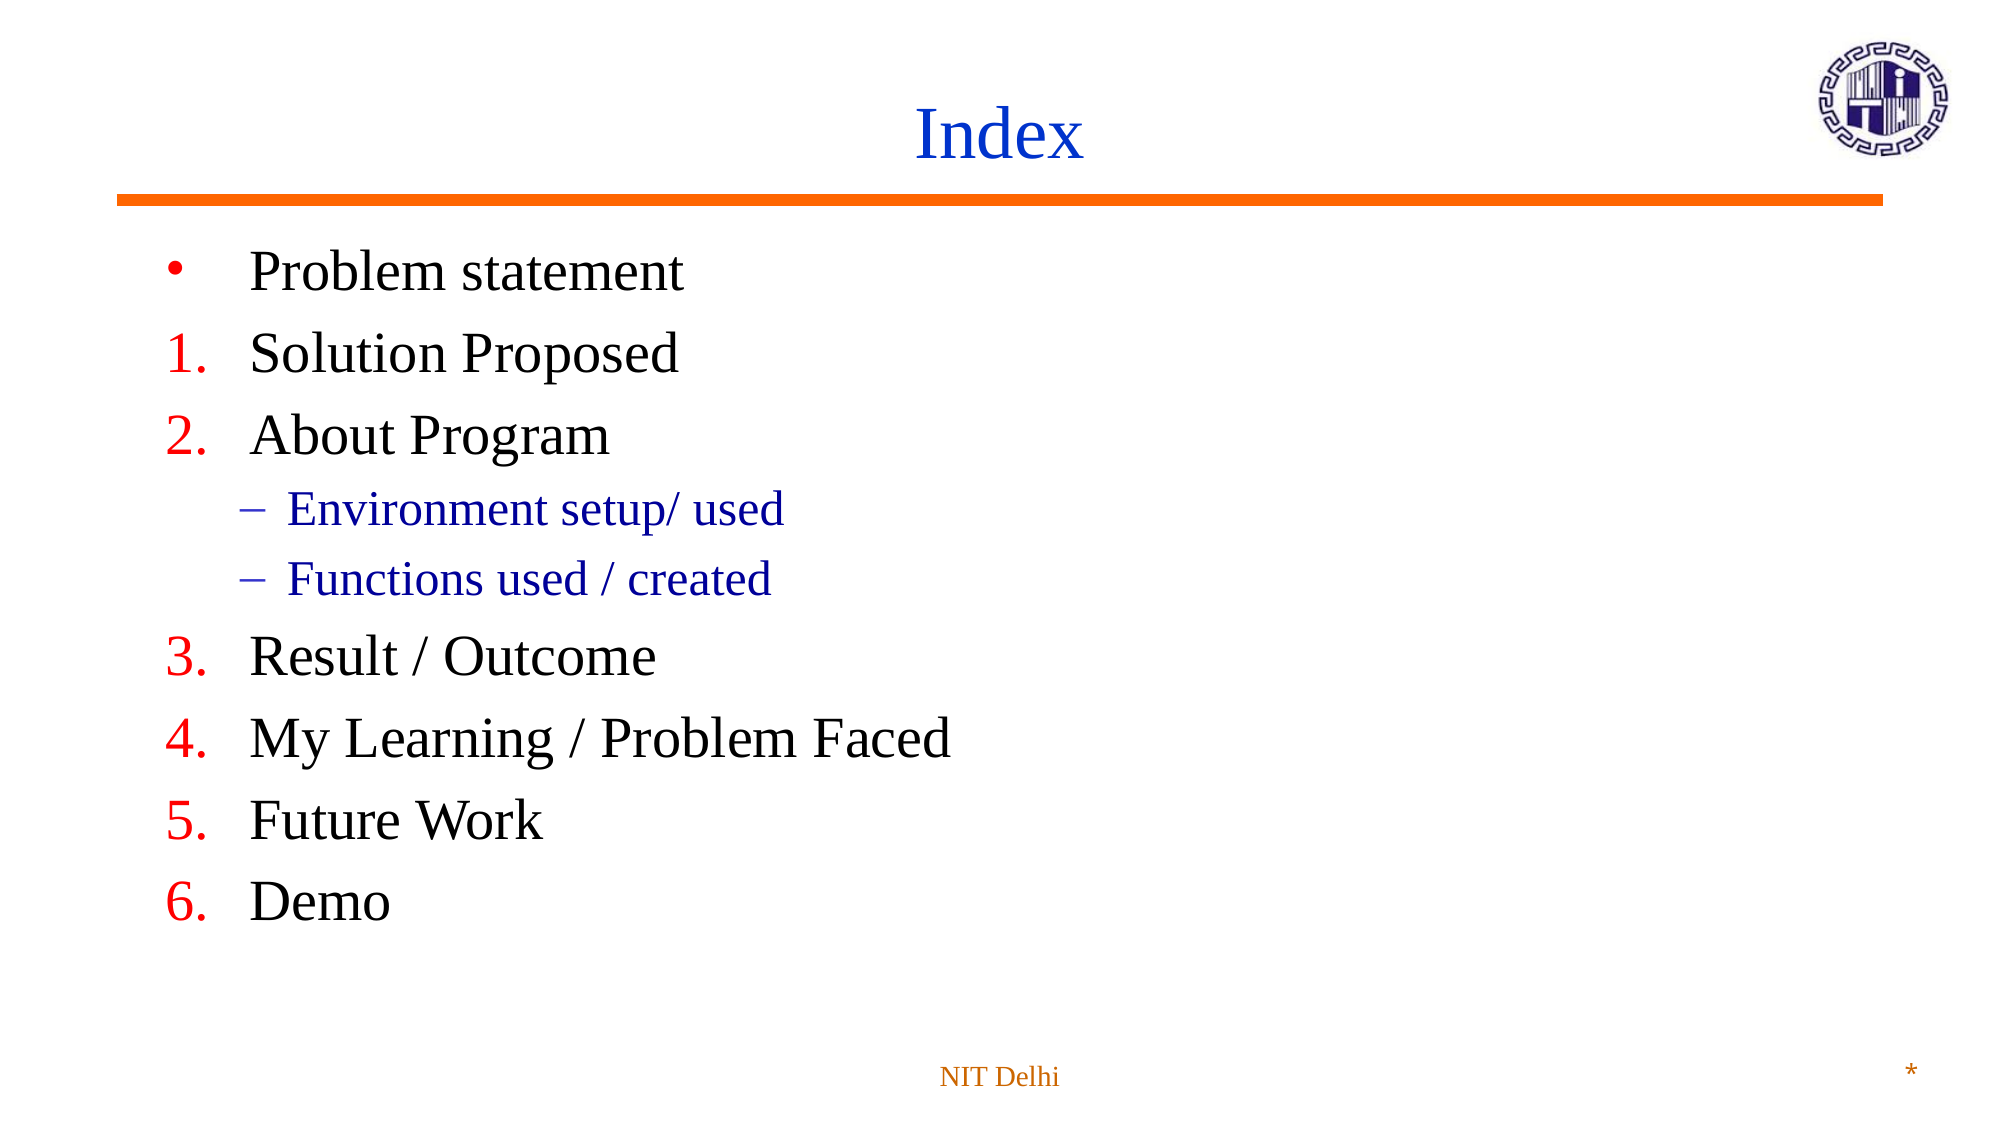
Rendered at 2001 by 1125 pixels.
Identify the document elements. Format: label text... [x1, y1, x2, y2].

picture [1788, 15, 1977, 182]
title Index [150, 56, 1850, 200]
list Problem statement Solution Proposed About Program Environment setup/ used Functions used / created Result / Outcome My Learning / Problem Faced Future Work Demo [150, 224, 1850, 994]
text_box NIT Delhi [683, 1049, 1317, 1125]
text_box * [1516, 1049, 1934, 1125]
